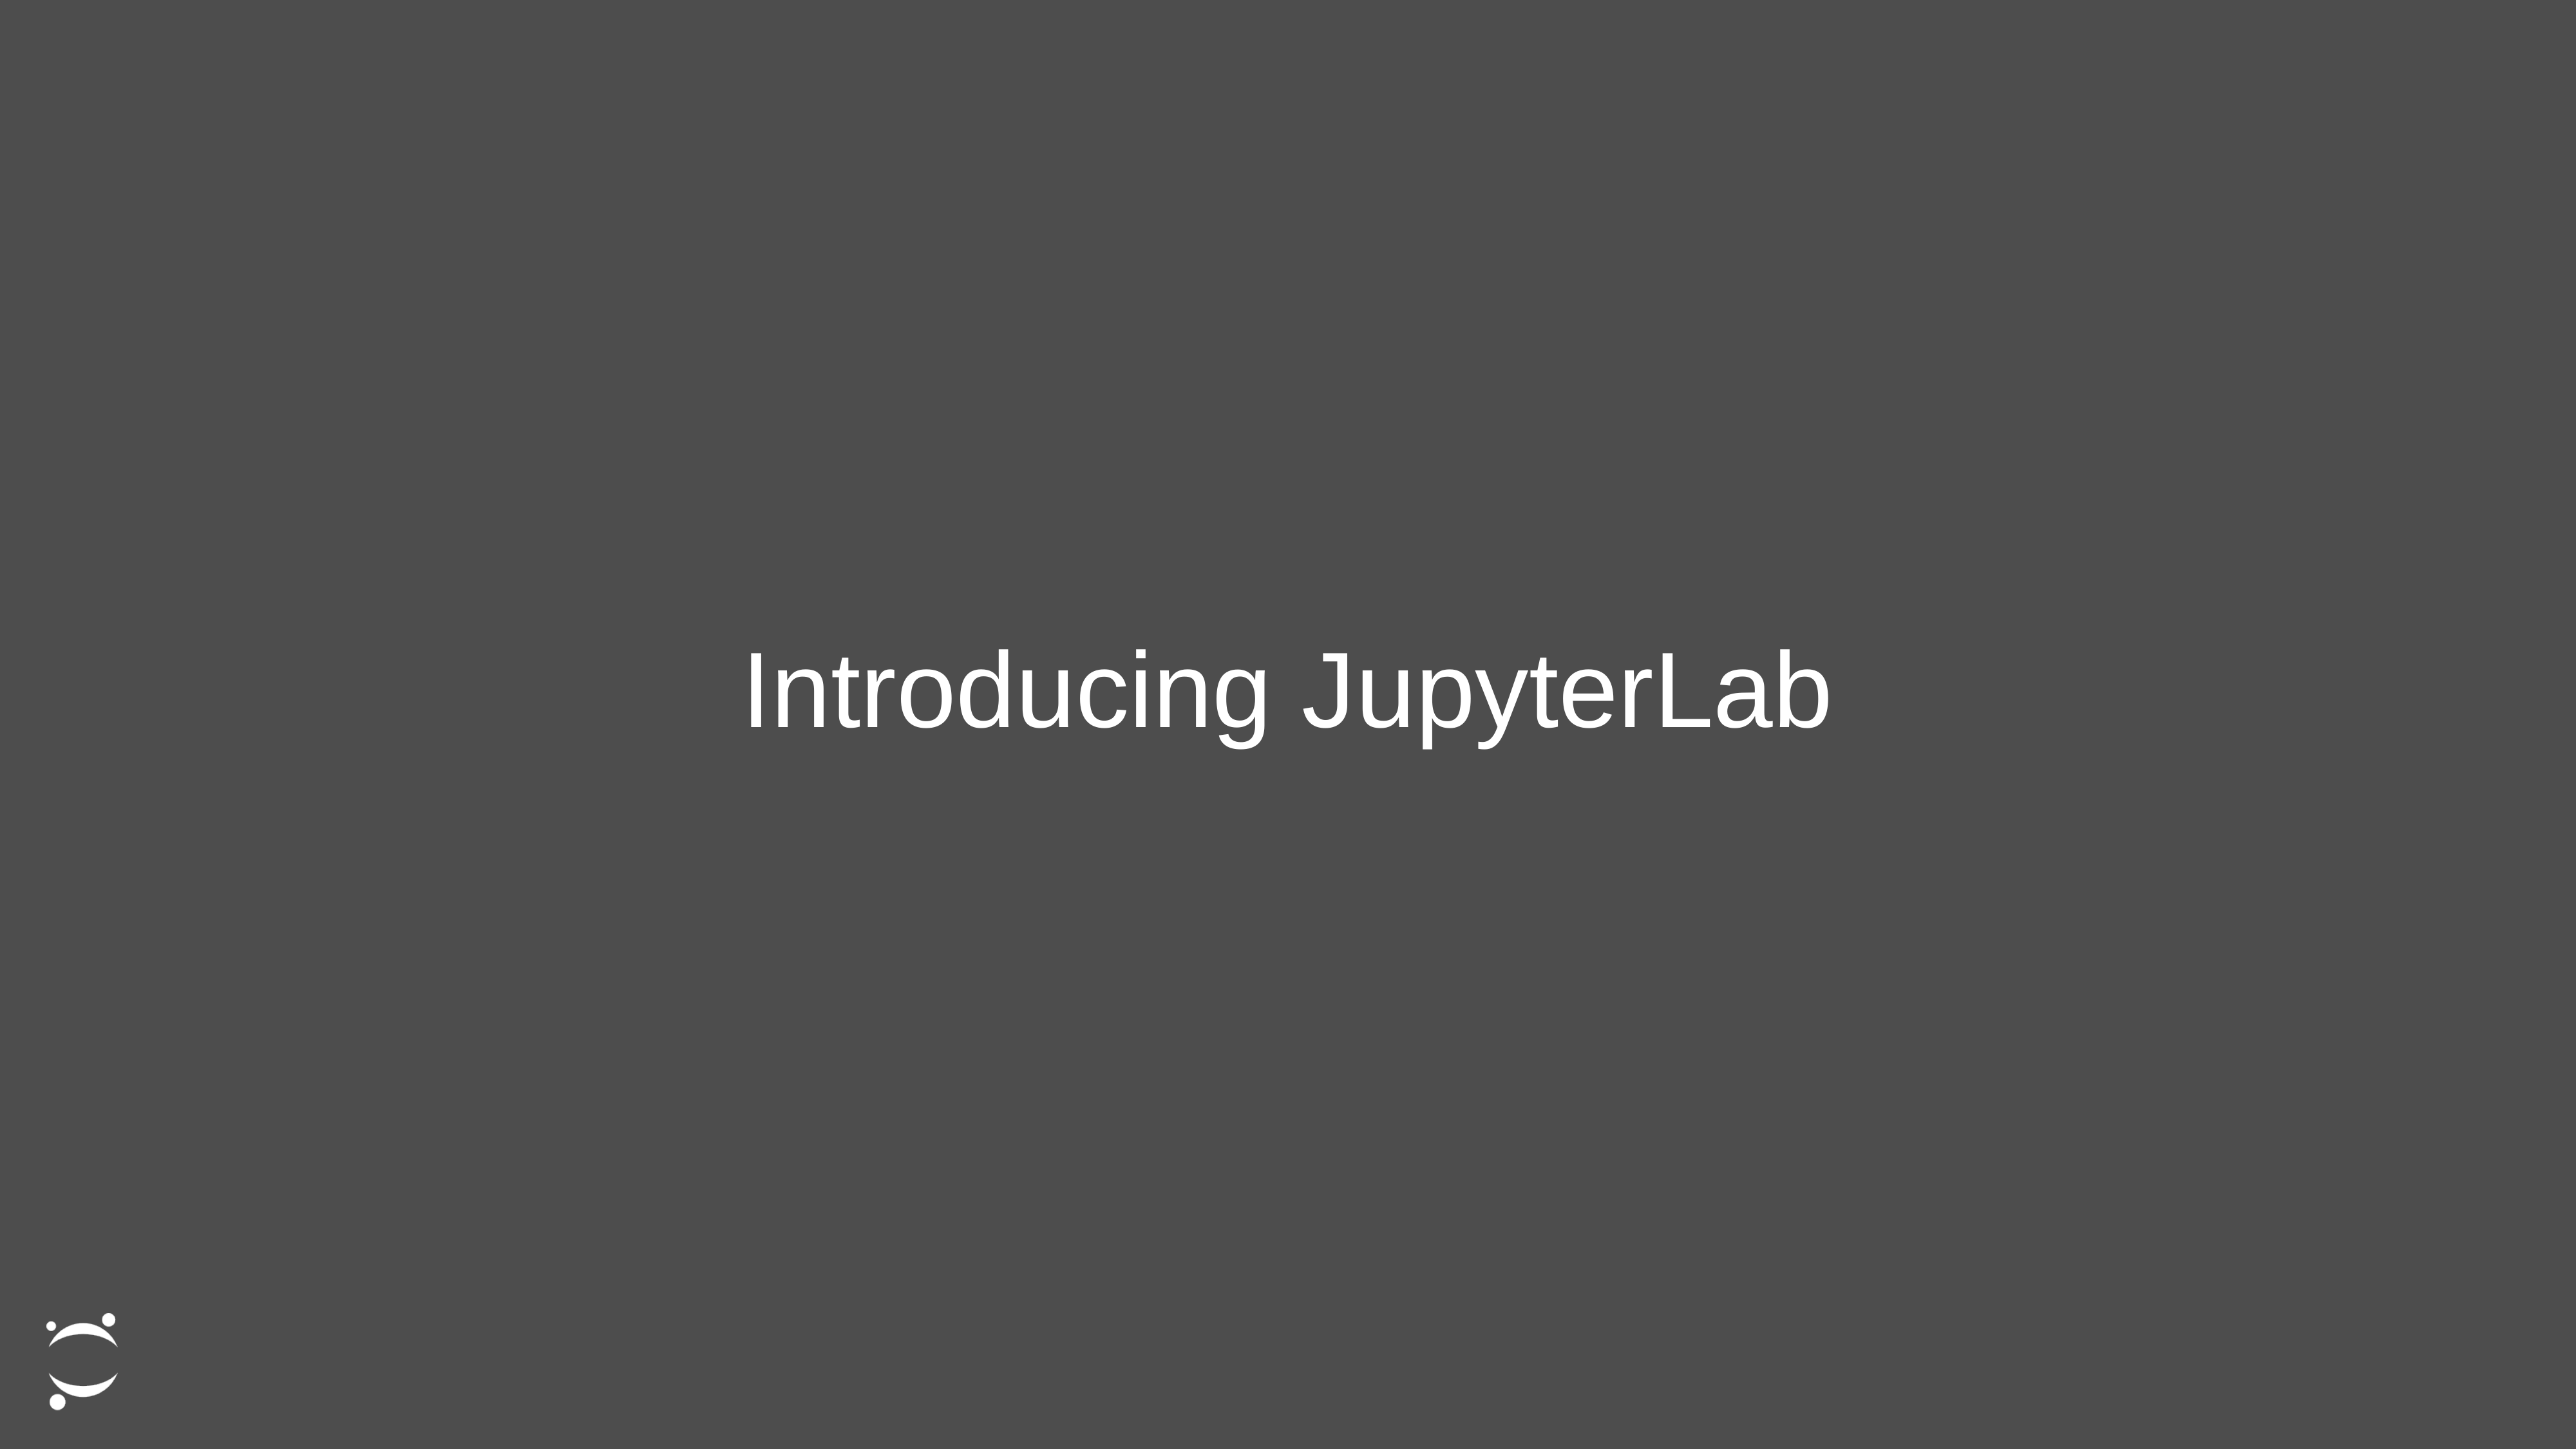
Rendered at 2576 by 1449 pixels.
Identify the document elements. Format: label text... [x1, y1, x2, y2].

list Introducing JupyterLab [299, 614, 2277, 754]
picture [46, 1313, 118, 1410]
